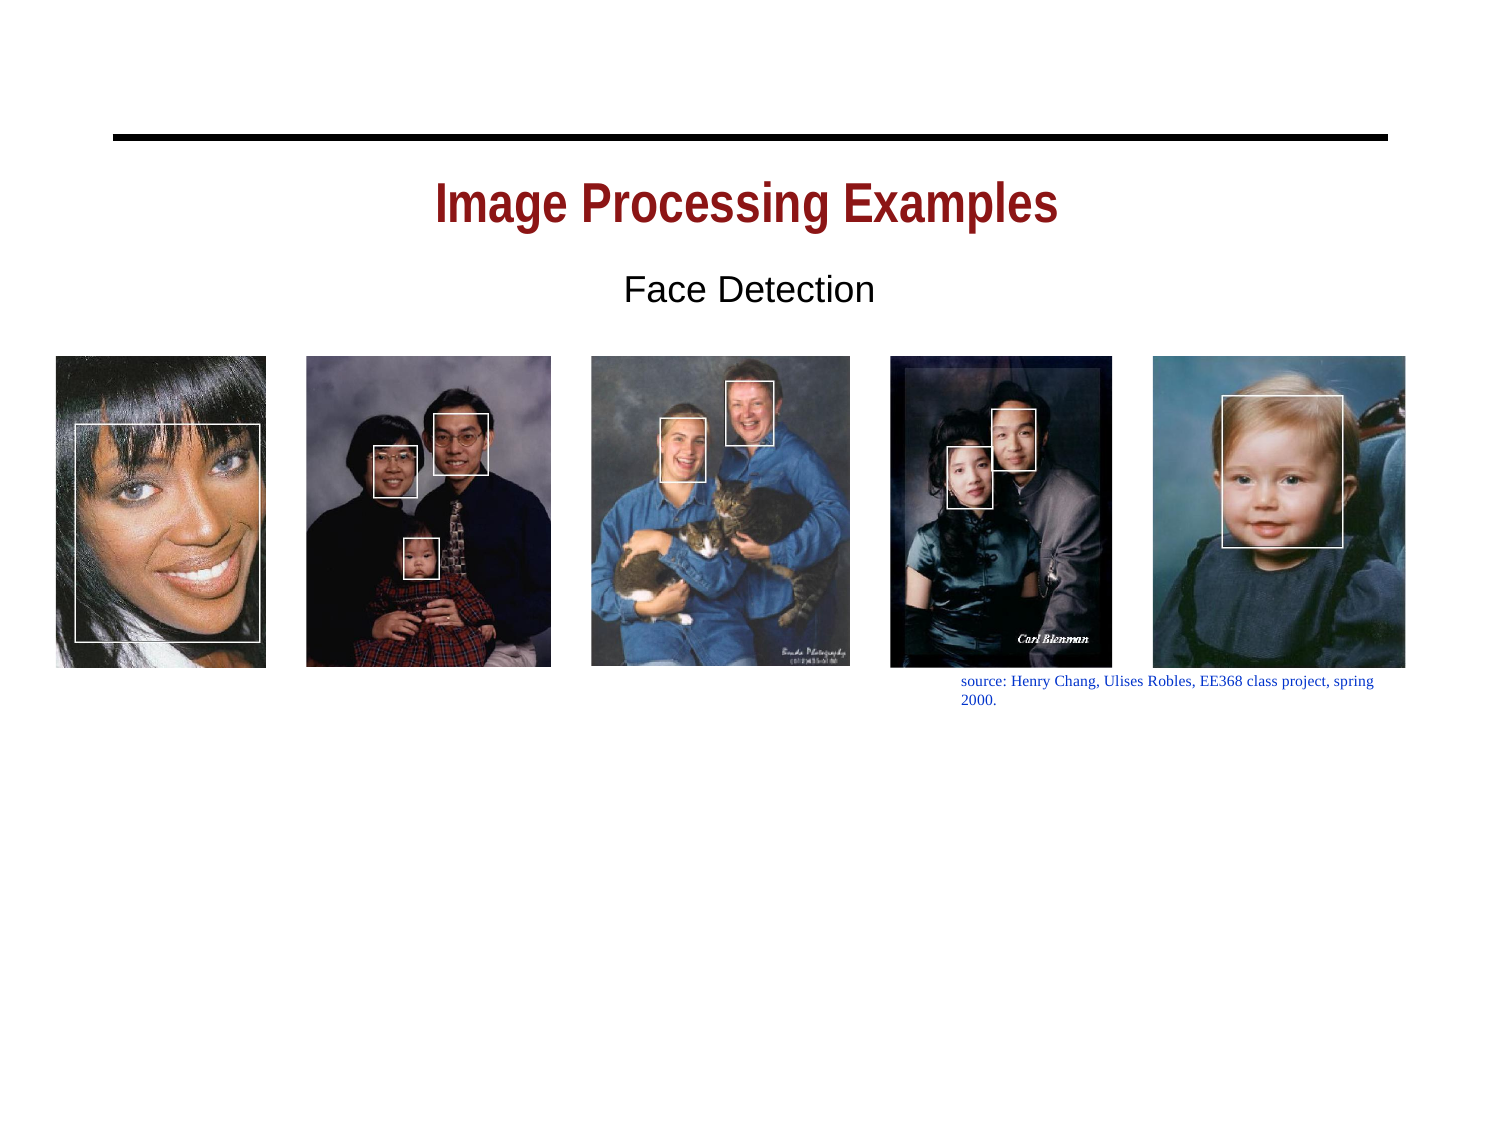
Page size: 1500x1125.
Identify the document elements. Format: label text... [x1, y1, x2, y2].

text_box source: Henry Chang, Ulises Robles, EE368 class project, spring 2000. [959, 669, 1409, 709]
text_box [55, 356, 266, 668]
text_box [1152, 356, 1406, 668]
text_box Face Detection [622, 263, 878, 310]
text_box [591, 356, 850, 666]
text_box [890, 356, 1113, 668]
text_box [306, 356, 551, 667]
text_box Image Processing Examples [433, 164, 1060, 234]
